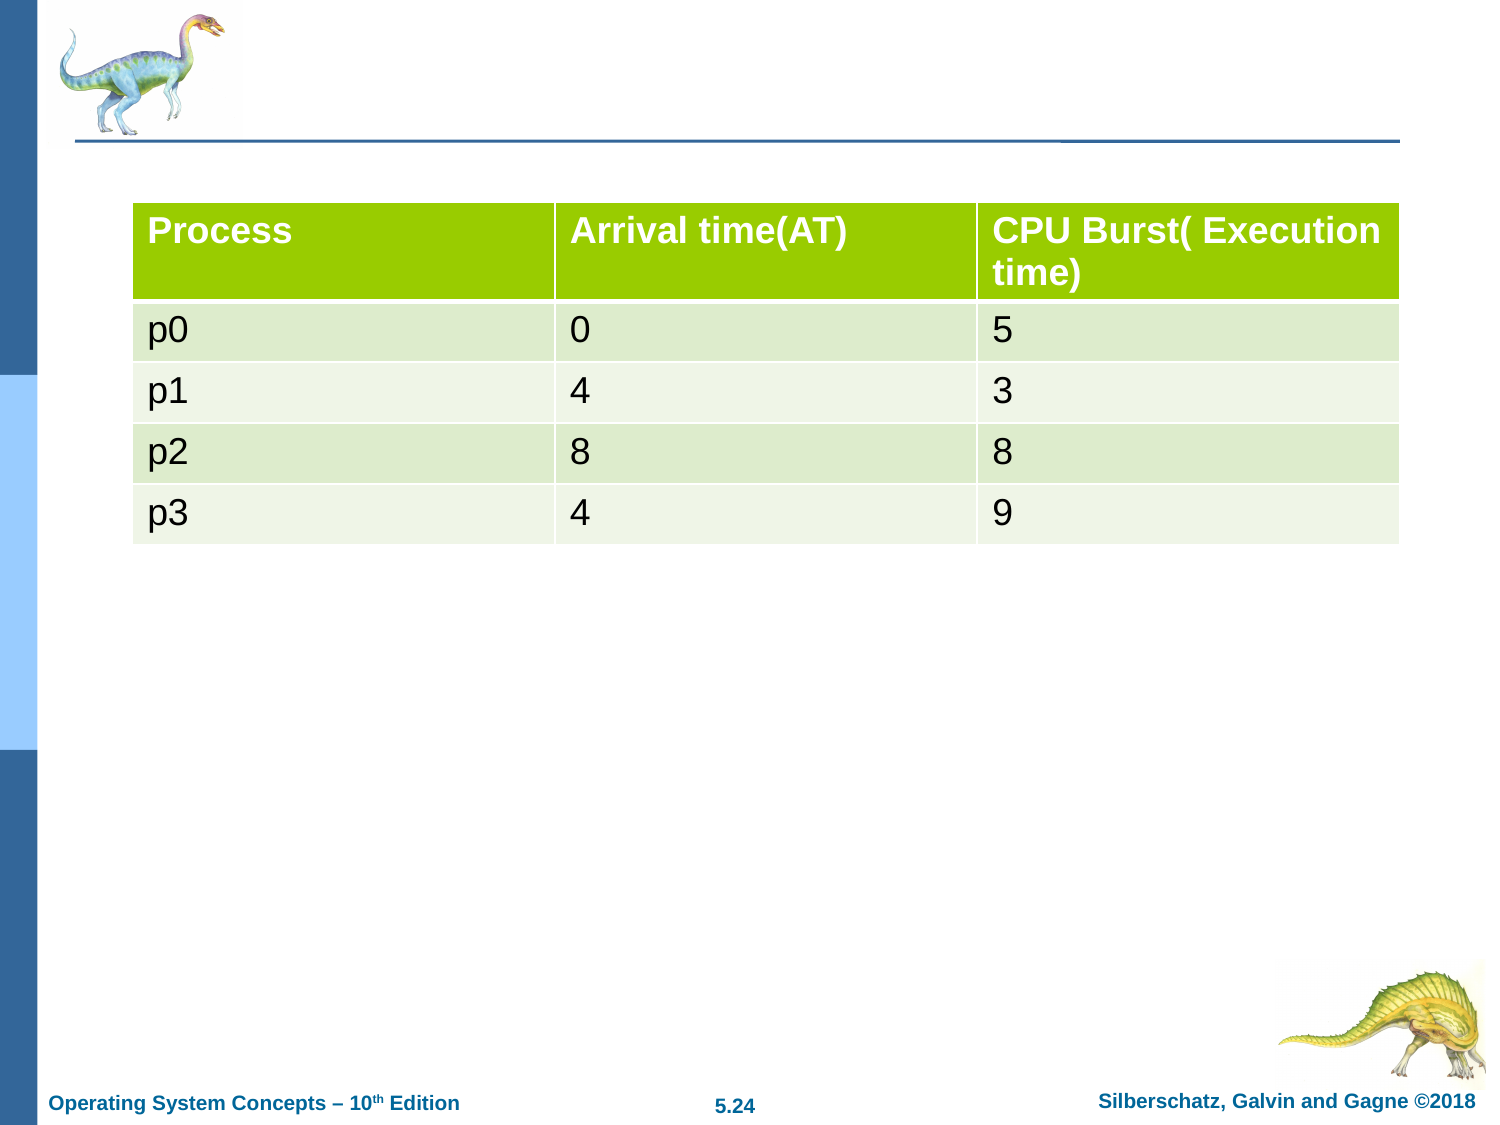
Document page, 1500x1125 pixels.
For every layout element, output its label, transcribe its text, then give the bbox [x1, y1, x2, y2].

table_cell 0 [556, 304, 976, 361]
picture [46, 0, 243, 149]
table_cell 8 [978, 424, 1399, 483]
table_cell 3 [978, 363, 1399, 422]
table_cell p0 [133, 304, 554, 361]
picture [1275, 959, 1486, 1090]
table_header CPU Burst( Execution time) [978, 203, 1399, 299]
table_cell 4 [556, 485, 976, 544]
table_cell p1 [133, 363, 554, 422]
table_cell 4 [556, 363, 976, 422]
table_cell p3 [133, 485, 554, 544]
table_header Process [133, 203, 554, 299]
table_cell p2 [133, 424, 554, 483]
table_header Arrival time(AT) [556, 203, 976, 299]
table_cell 8 [556, 424, 976, 483]
table_cell 9 [978, 485, 1399, 544]
table_cell 5 [978, 304, 1399, 361]
